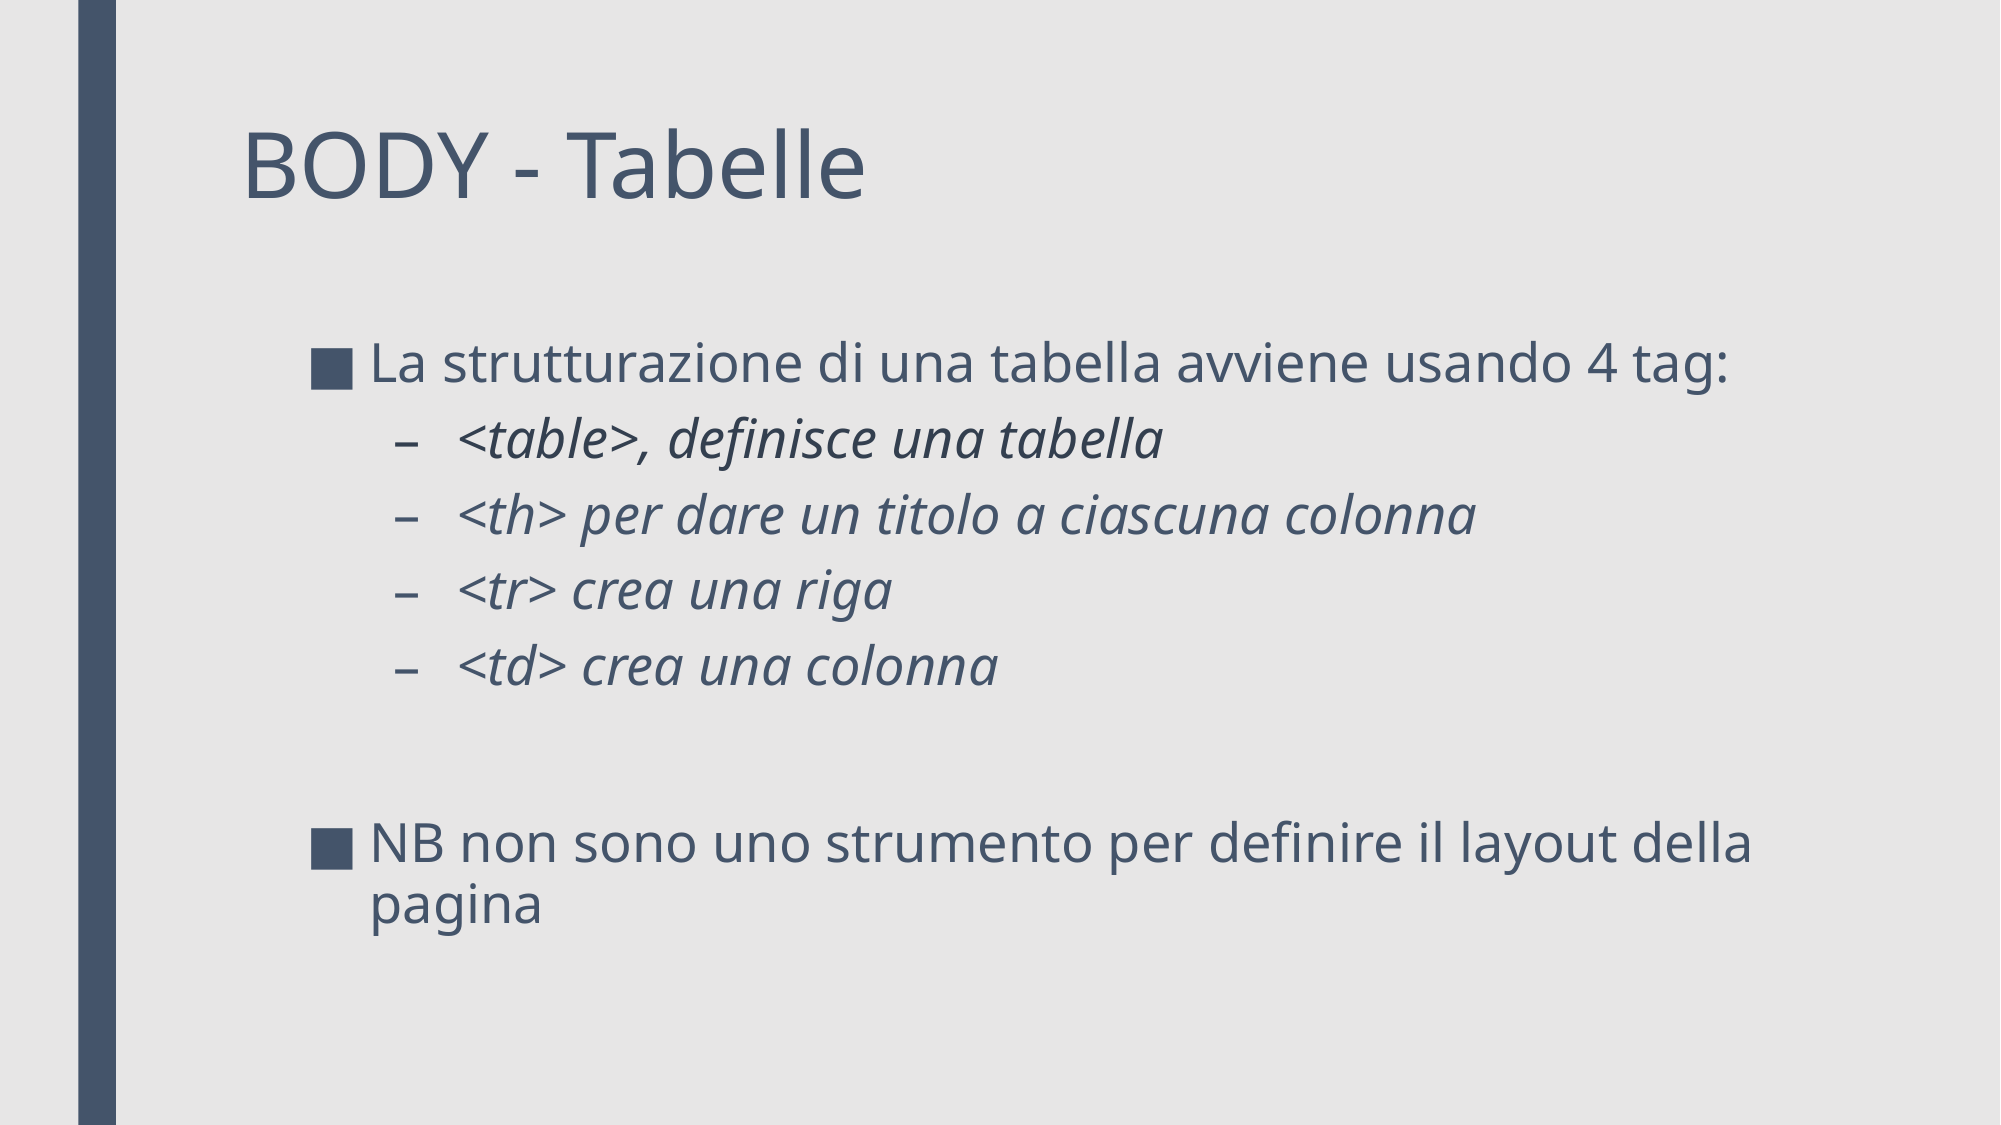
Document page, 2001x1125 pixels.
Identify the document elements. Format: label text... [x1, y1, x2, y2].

title BODY - Tabelle [225, 112, 1800, 357]
list La strutturazione di una tabella avviene usando 4 tag: <table>, definisce una tabella <th> per dare un titolo a ciascuna colonna <tr> crea una riga <td> crea una colonna NB non sono uno strumento per definire il layout della pagina [291, 326, 1945, 1125]
